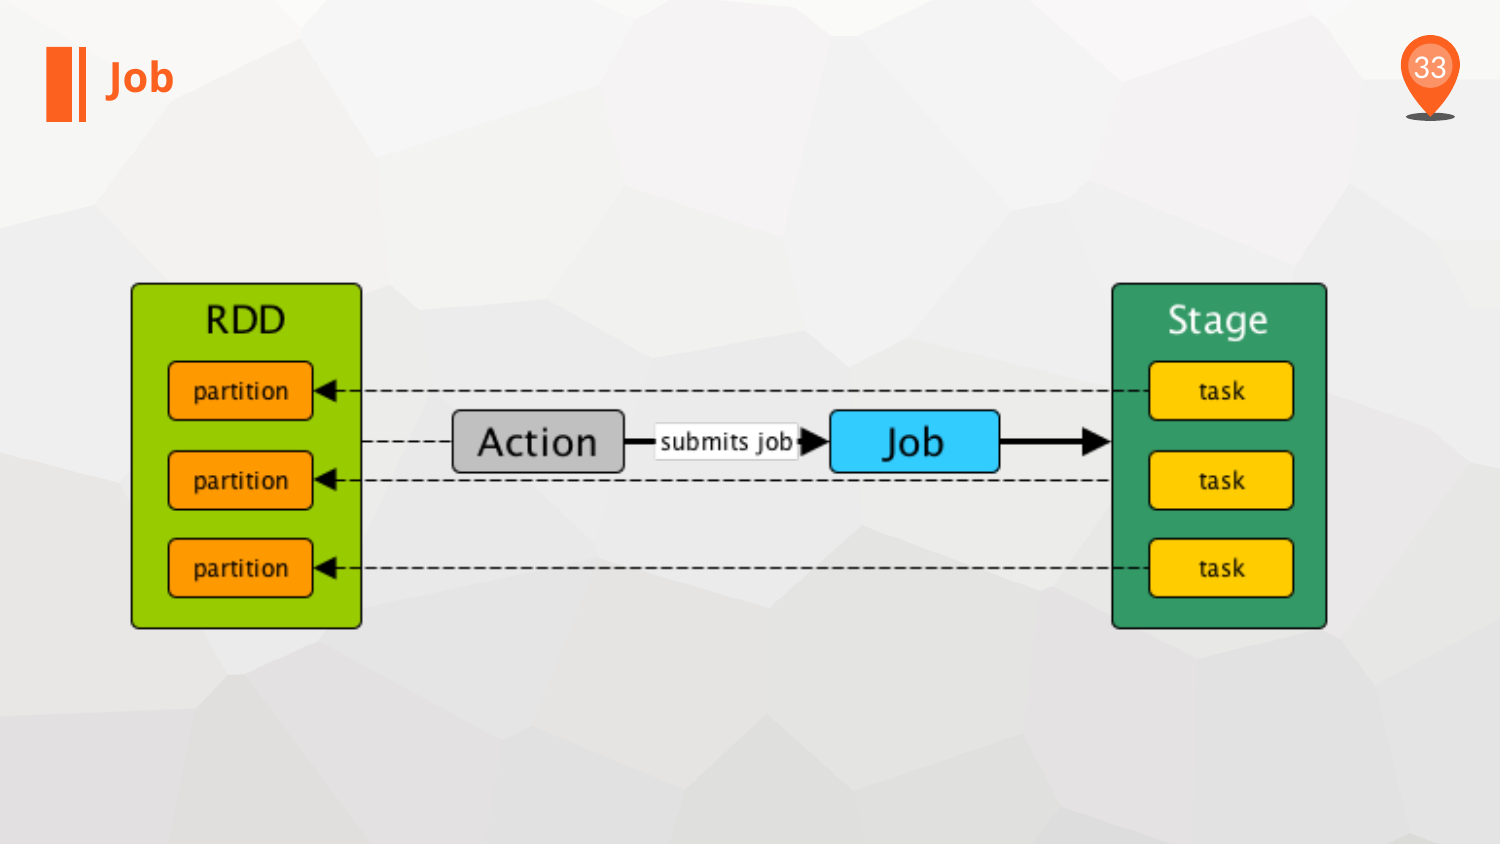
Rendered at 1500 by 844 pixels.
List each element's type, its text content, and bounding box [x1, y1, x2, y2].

slide_number 33 [1254, 42, 1500, 88]
text_box [44, 45, 74, 124]
text_box Job [94, 42, 190, 108]
picture [0, 0, 1500, 844]
